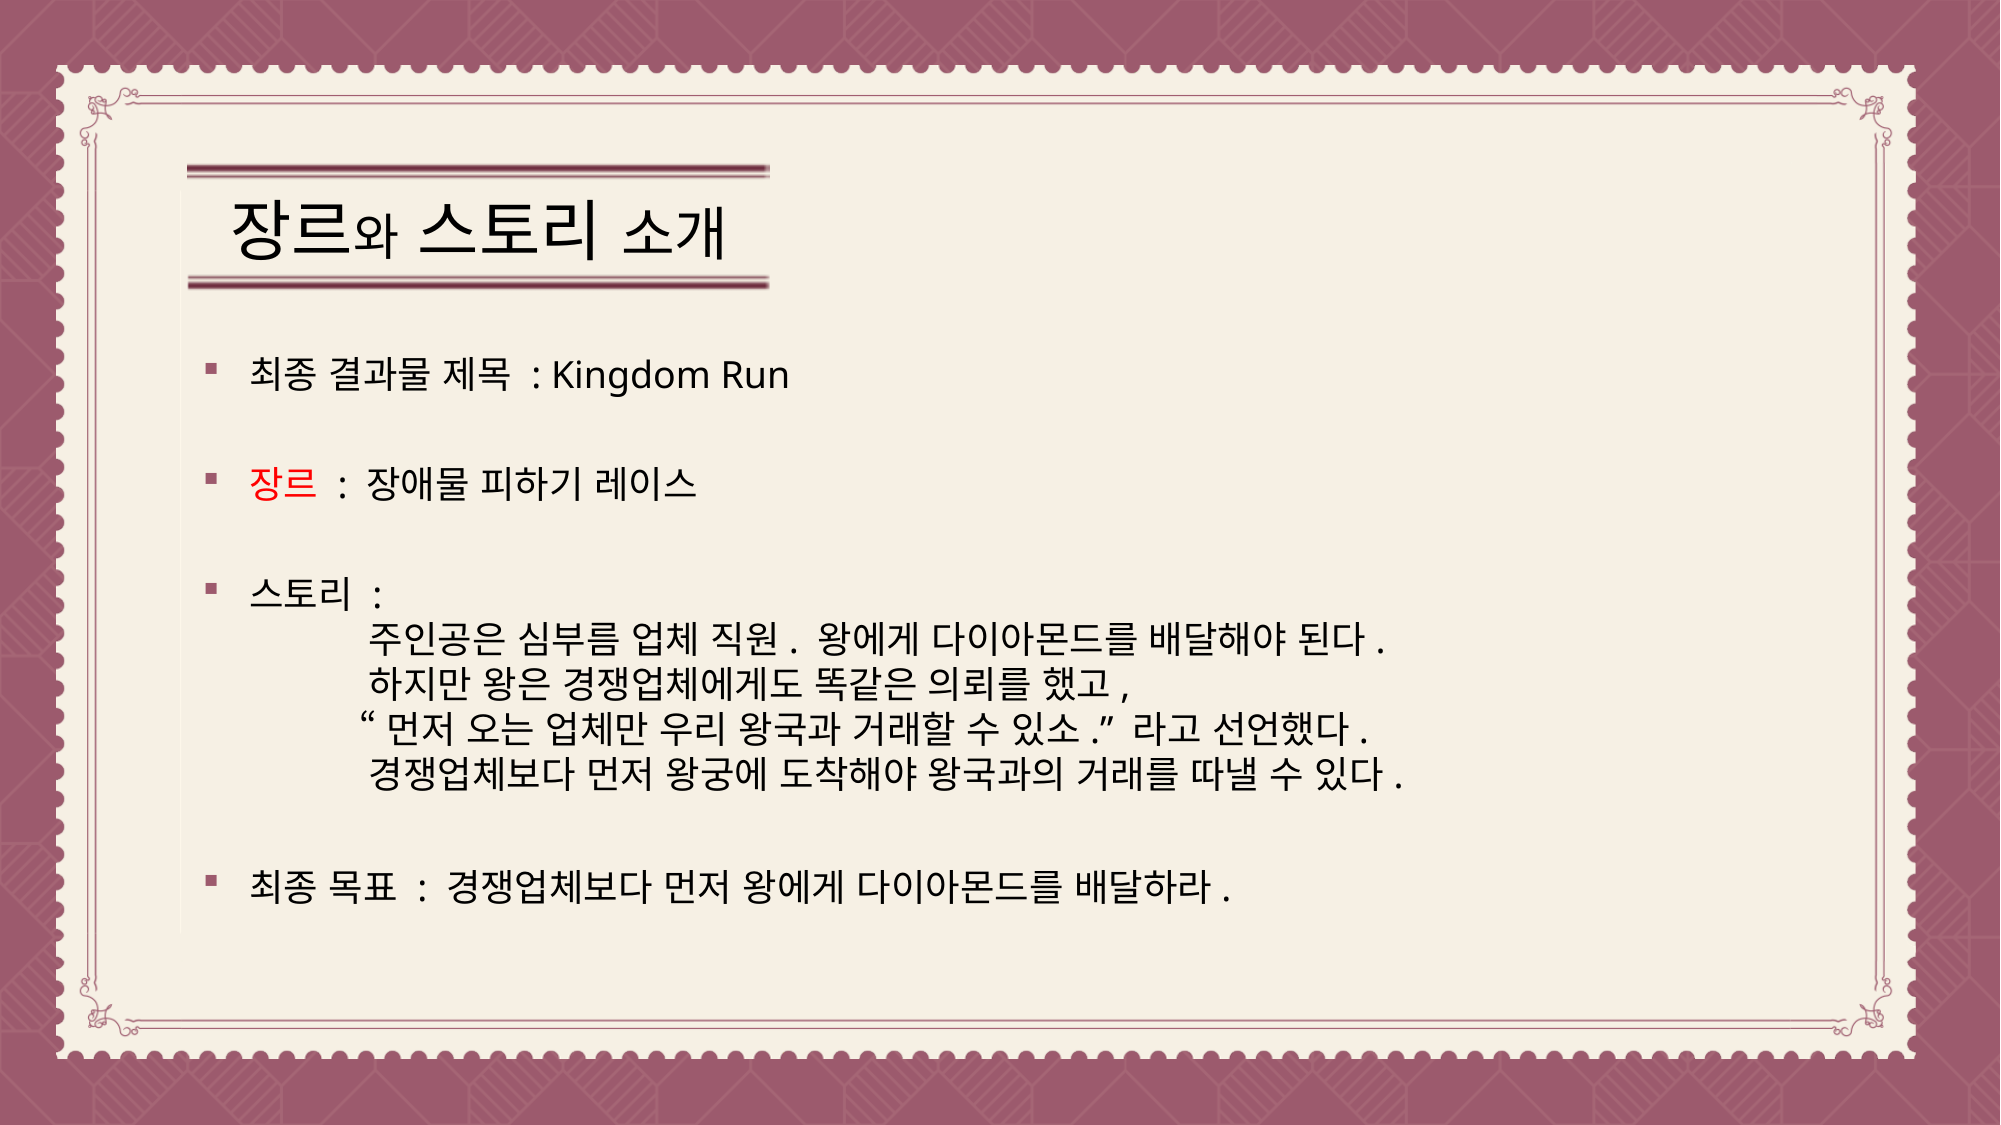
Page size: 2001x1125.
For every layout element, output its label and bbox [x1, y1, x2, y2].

text_box [411, 0, 547, 519]
text_box [0, 0, 2000, 1125]
text_box [56, 65, 1916, 1059]
